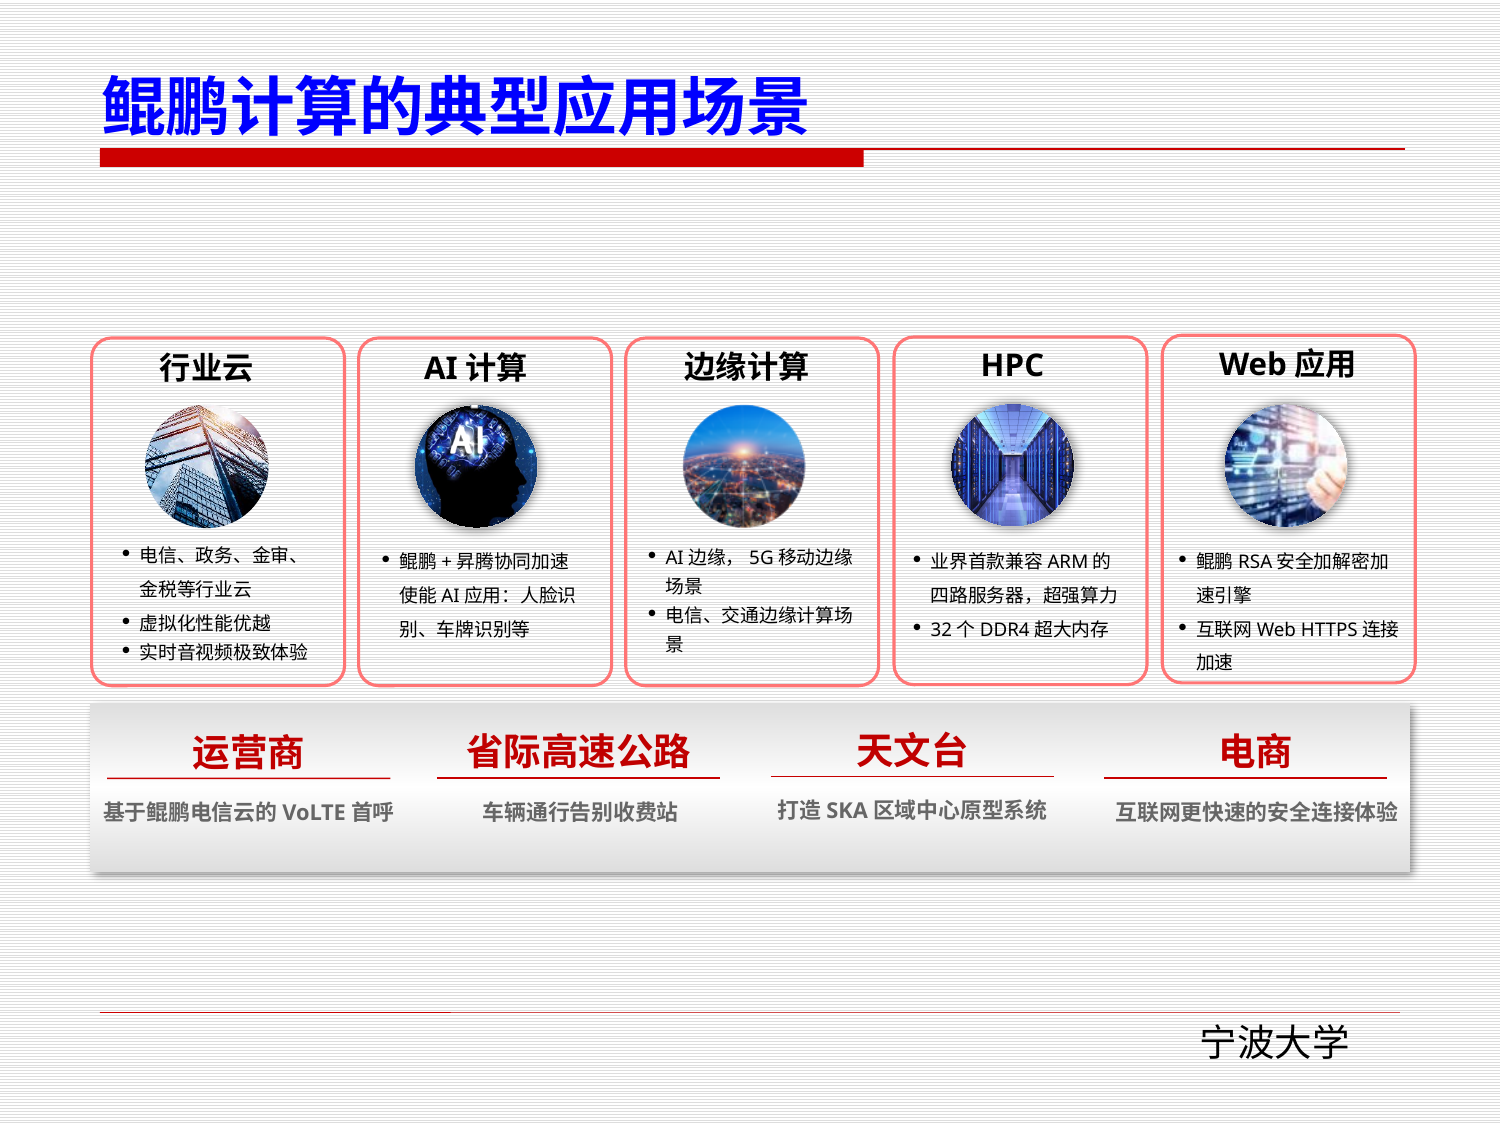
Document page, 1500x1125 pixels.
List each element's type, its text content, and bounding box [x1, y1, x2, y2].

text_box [1098, 720, 1416, 829]
text_box [1160, 333, 1418, 686]
picture [682, 404, 807, 529]
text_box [436, 720, 721, 830]
text_box [89, 335, 347, 688]
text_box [768, 719, 1057, 828]
picture [414, 404, 539, 529]
picture [950, 403, 1075, 528]
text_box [95, 720, 403, 830]
text_box AI边缘，5G移动边缘场景 电信、交通边缘计算场景 [633, 685, 869, 693]
picture [1223, 403, 1348, 528]
text_box [90, 703, 1410, 872]
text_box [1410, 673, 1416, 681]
text_box [891, 334, 1150, 687]
title 鲲鹏计算的典型应用场景 [101, 66, 1422, 147]
text_box [356, 335, 614, 688]
text_box [623, 335, 881, 688]
